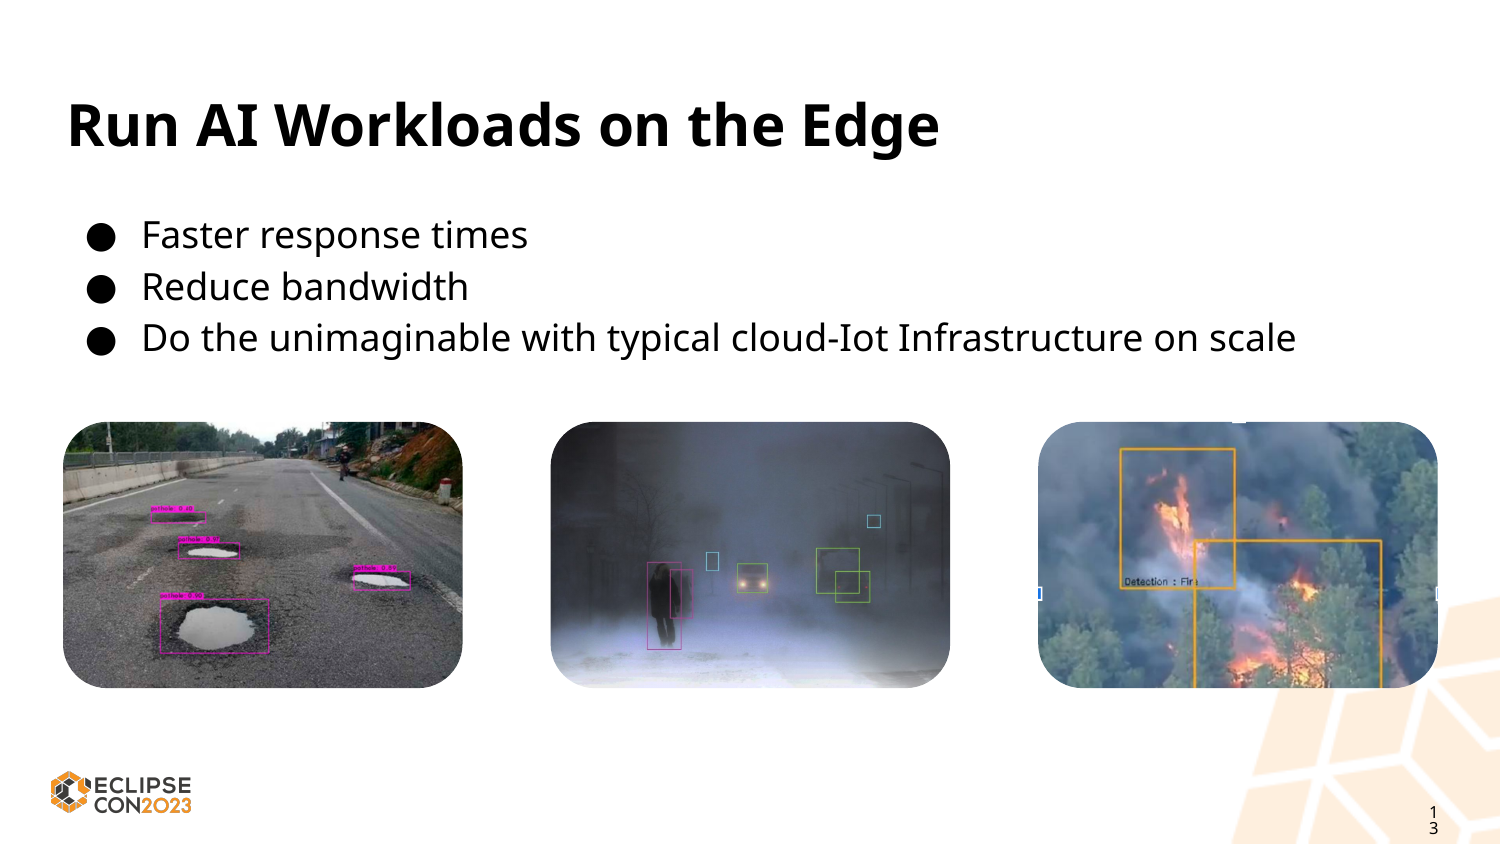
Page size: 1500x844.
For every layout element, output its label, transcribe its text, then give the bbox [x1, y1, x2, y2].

slide_number 13 [1414, 794, 1463, 832]
picture [0, 0, 1500, 844]
title Run AI Workloads on the Edge [51, 72, 1449, 167]
list Faster response times Reduce bandwidth Do the unimaginable with typical cloud-Iot Infrastructure on scale [51, 189, 1449, 750]
